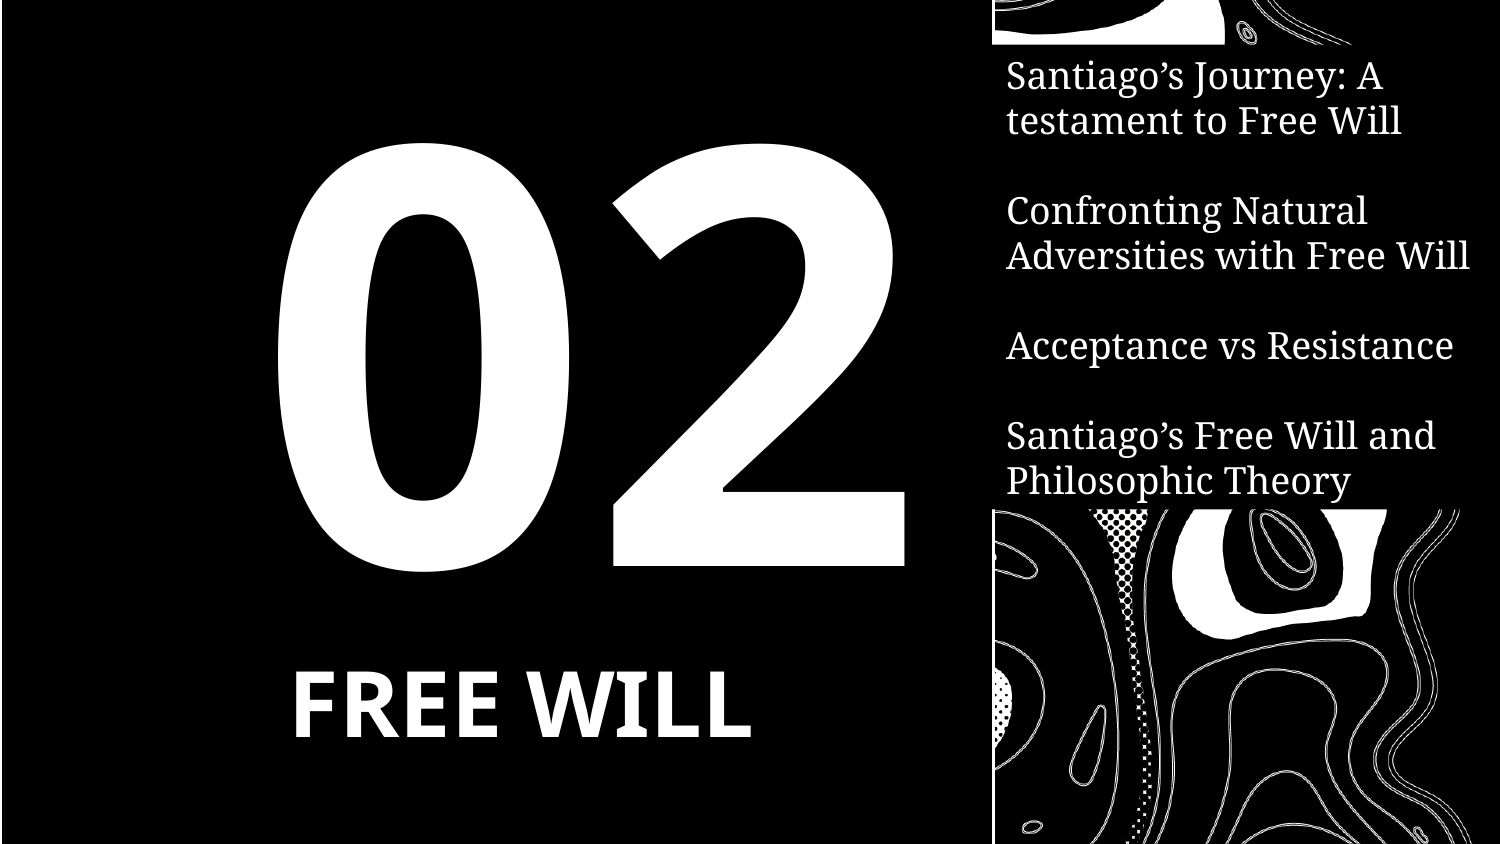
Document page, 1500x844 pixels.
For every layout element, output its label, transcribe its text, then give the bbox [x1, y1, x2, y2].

picture [995, 510, 1500, 844]
picture [995, 0, 1500, 44]
title FREE WILL [103, 630, 940, 747]
text_box Santiago’s Journey: A testament to Free Will Confronting Natural Adversities with Free Will Acceptance vs Resistance Santiago’s Free Will and Philosophic Theory [991, 44, 1500, 510]
title 02 [103, 0, 940, 592]
